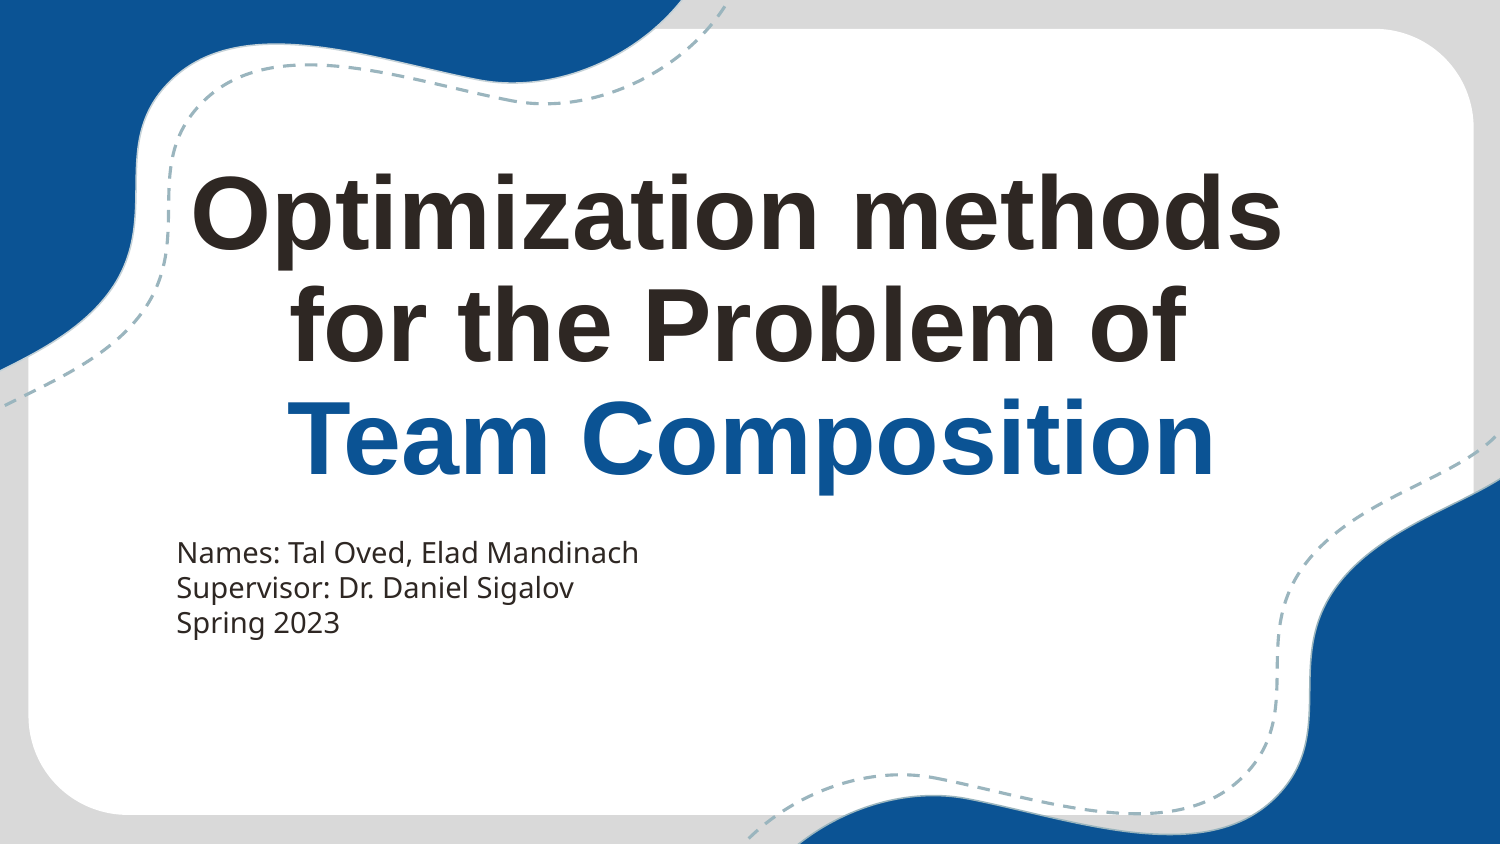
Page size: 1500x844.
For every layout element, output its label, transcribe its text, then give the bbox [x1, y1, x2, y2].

subtitle Names: Tal Oved, Elad Mandinach Supervisor: Dr. Daniel Sigalov Spring 2023 [161, 486, 1214, 655]
title Optimization methods for the Problem of Team Composition [37, 174, 1468, 370]
